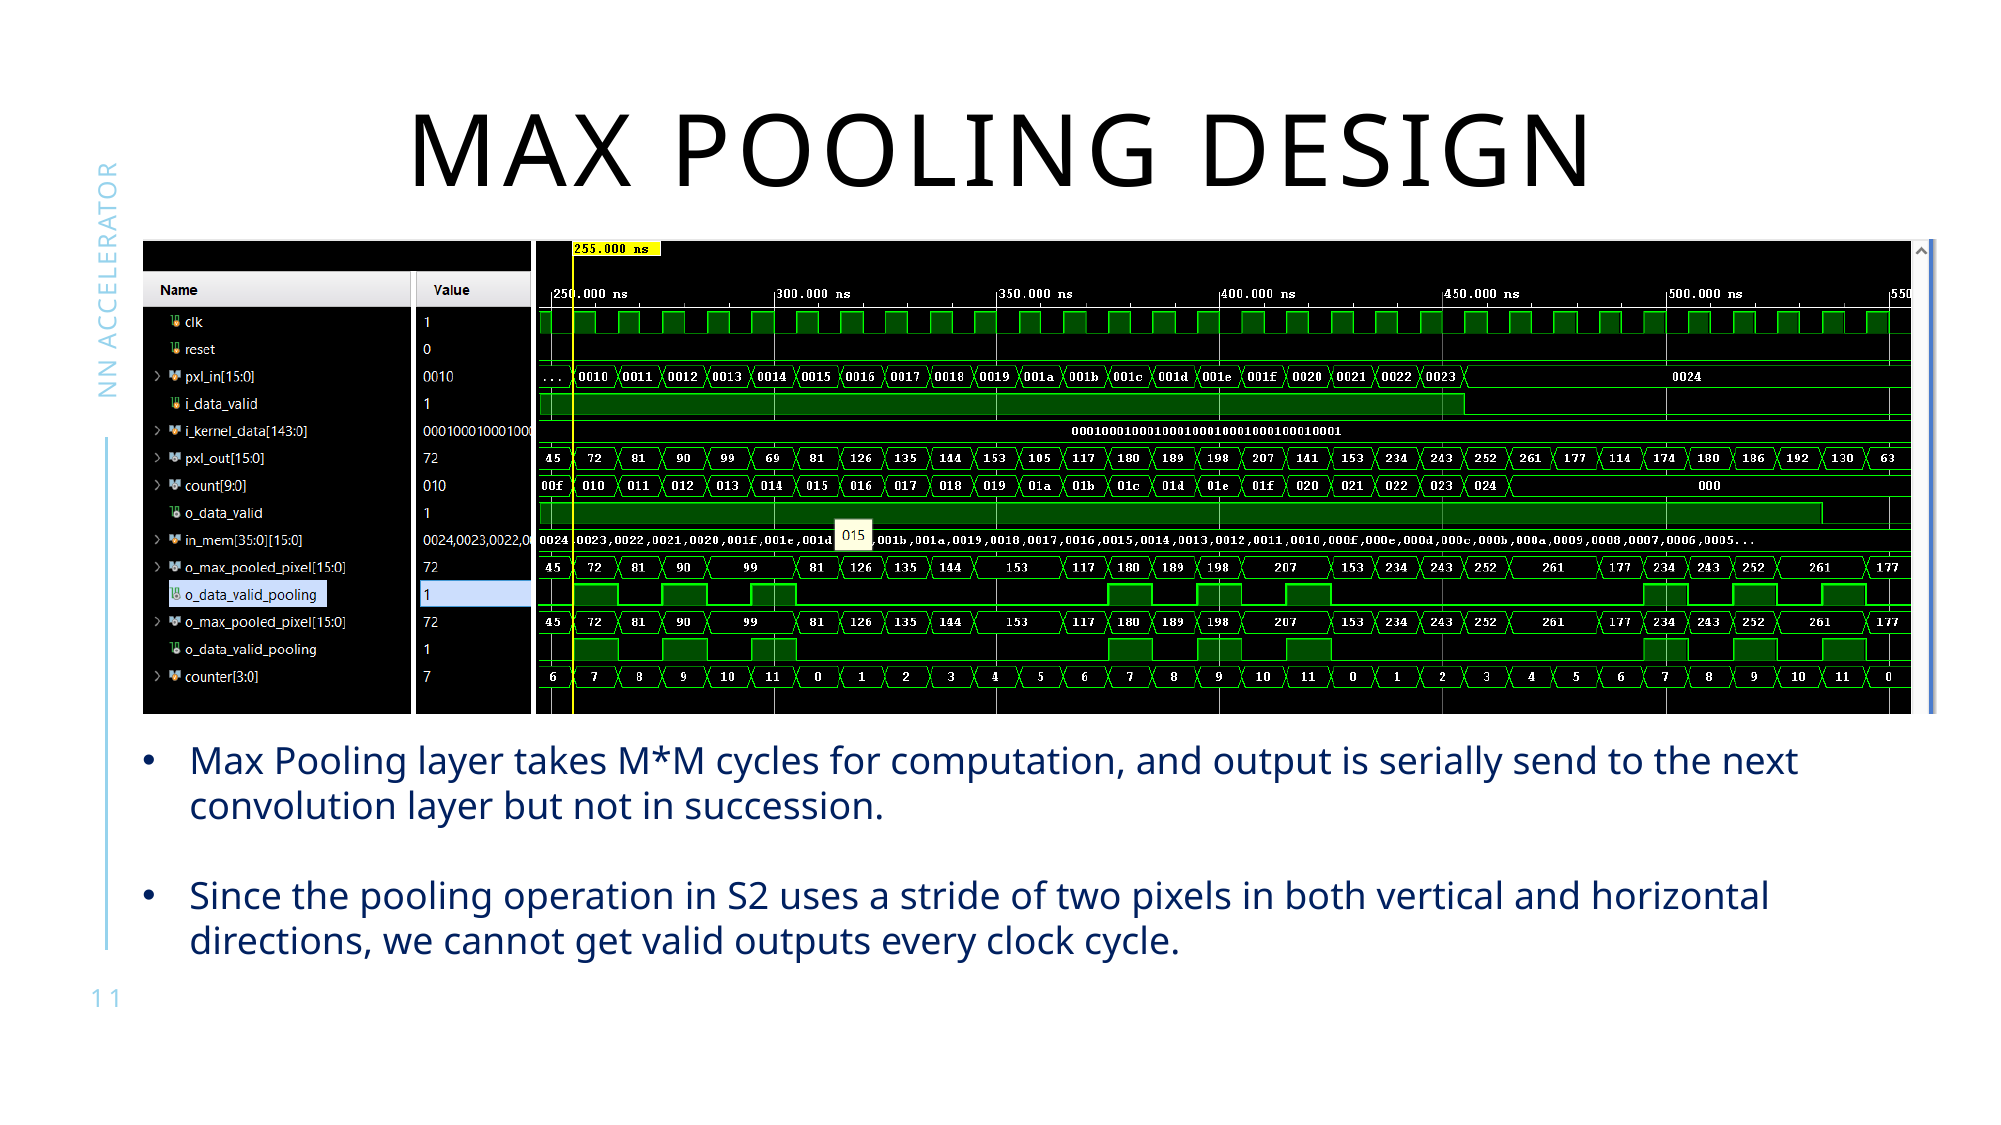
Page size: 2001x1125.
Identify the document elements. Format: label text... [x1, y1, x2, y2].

picture [143, 239, 1937, 714]
footer NN Accelerator [90, 107, 122, 400]
slide_number 11 [68, 987, 127, 1009]
title MAX POOLING DESIGN [195, 99, 1808, 239]
text_box Max Pooling layer takes M*M cycles for computation, and output is serially send to the next convolution layer but not in succession. Since the pooling operation in S2 uses a stride of two pixels in both vertical and horizontal directions, we cannot get valid outputs every clock cycle. [127, 729, 1953, 1105]
